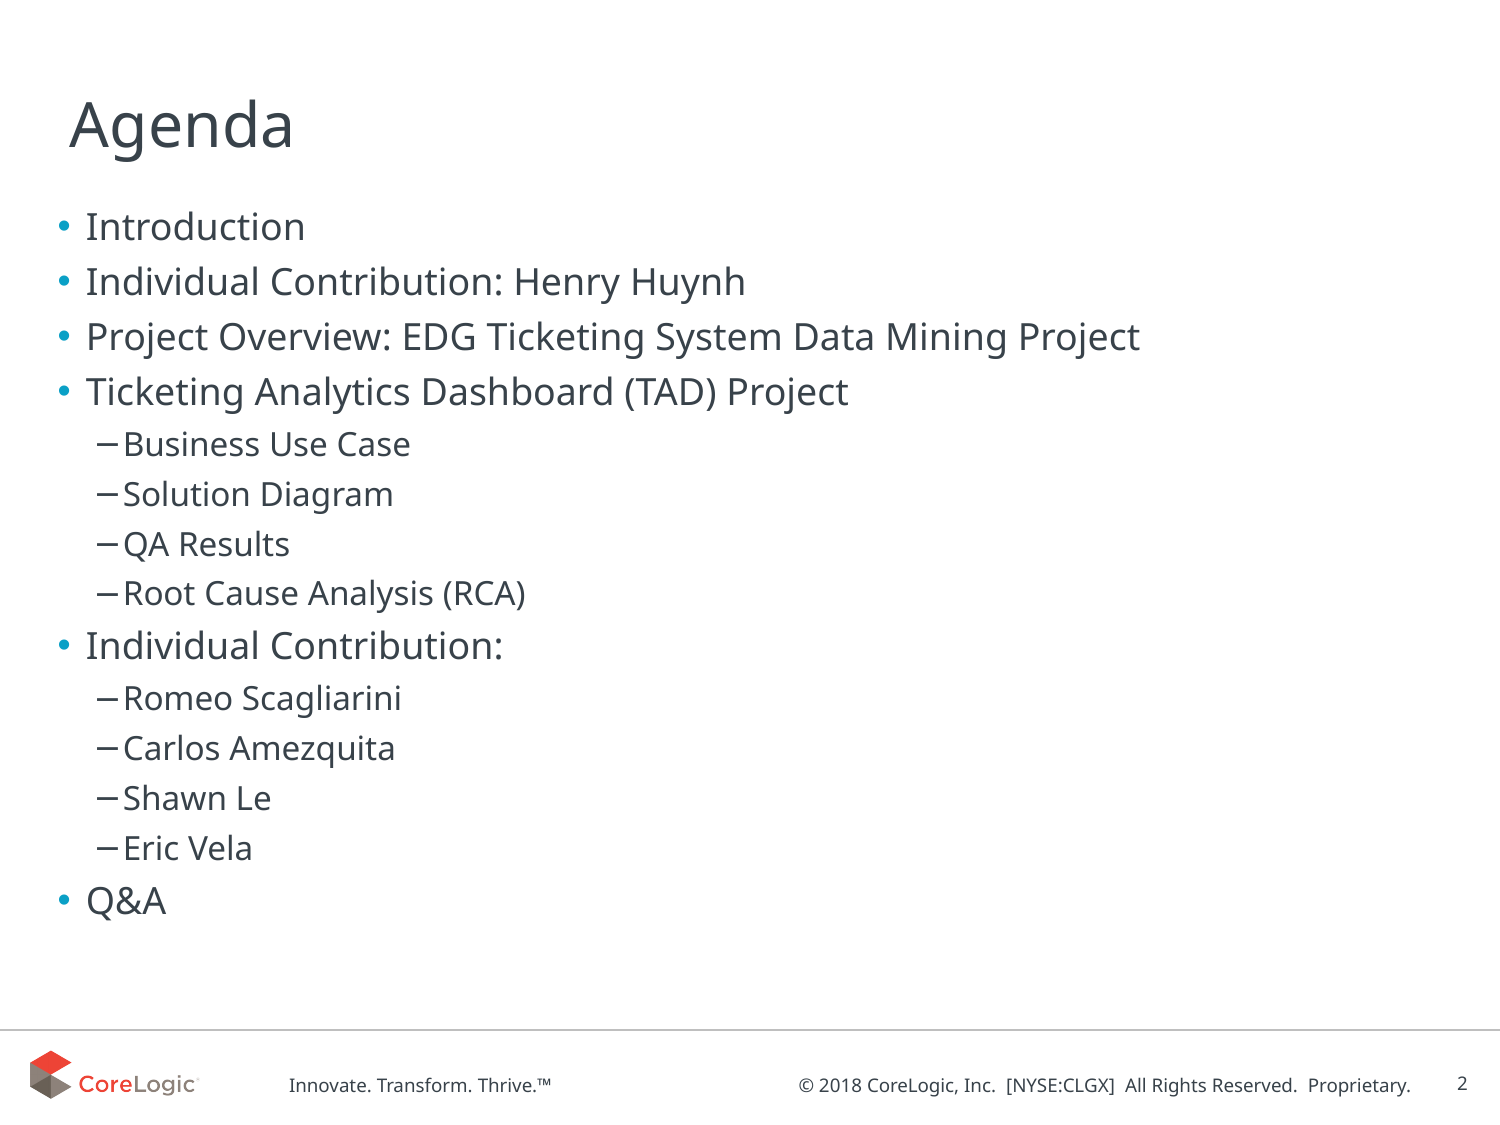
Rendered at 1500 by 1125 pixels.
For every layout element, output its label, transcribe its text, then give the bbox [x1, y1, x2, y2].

title Agenda [62, 18, 1464, 168]
list Introduction Individual Contribution: Henry Huynh Project Overview: EDG Ticketing System Data Mining Project Ticketing Analytics Dashboard (TAD) Project Business Use Case Solution Diagram QA Results Root Cause Analysis (RCA) Individual Contribution: Romeo Scagliarini Carlos Amezquita Shawn Le Eric Vela Q&A [49, 195, 1451, 930]
picture [14, 1034, 211, 1115]
slide_number 2 [1431, 1053, 1494, 1117]
